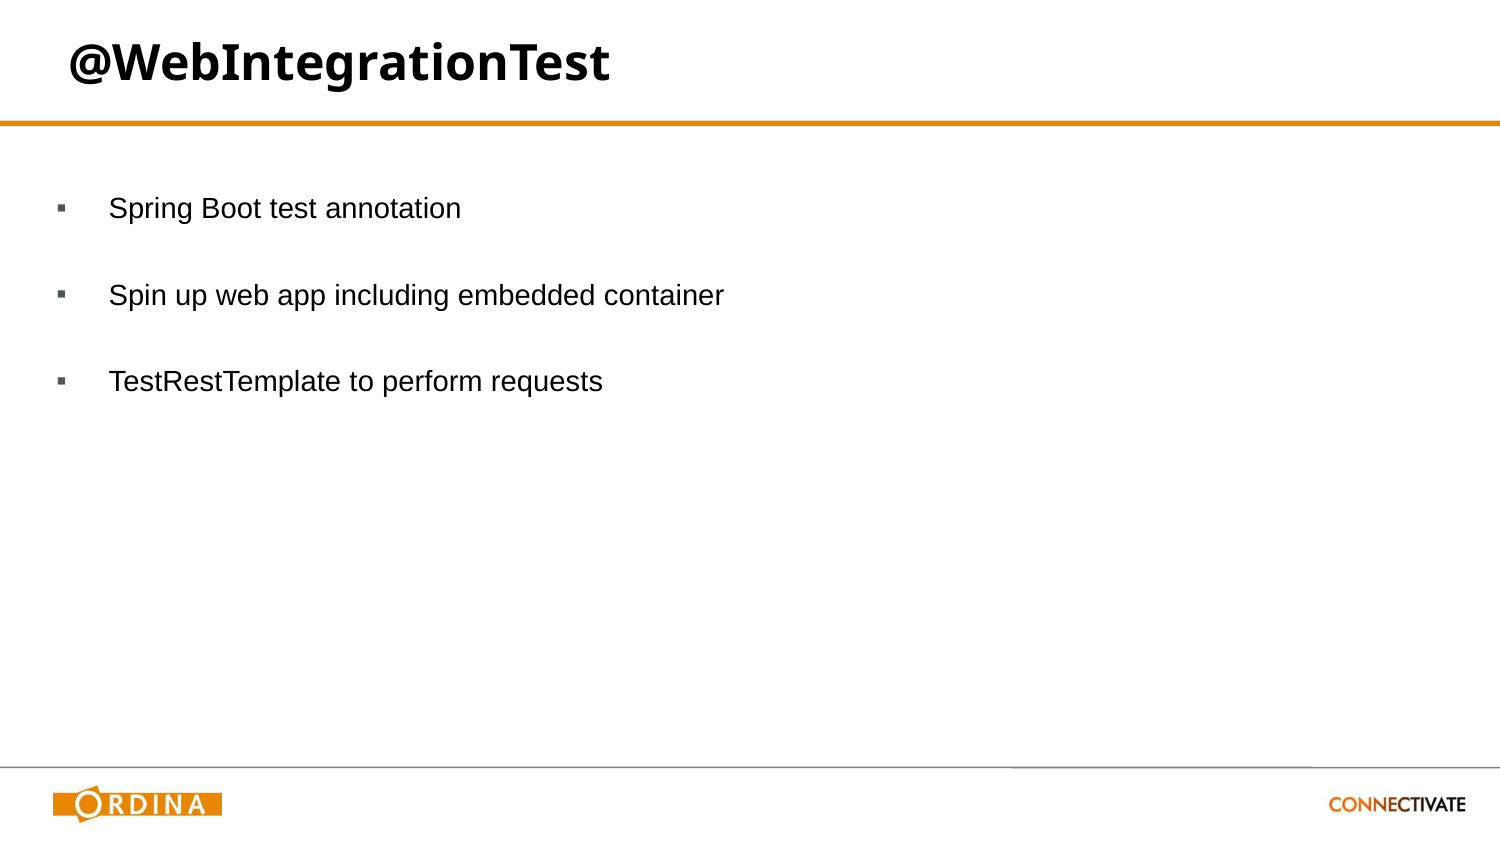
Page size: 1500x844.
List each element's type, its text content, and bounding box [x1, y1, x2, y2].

picture [53, 785, 222, 823]
list Spring Boot test annotation Spin up web app including embedded container TestRestTemplate to perform requests [18, 139, 1460, 750]
picture [1310, 790, 1486, 819]
title @WebIntegrationTest [53, 0, 1459, 121]
